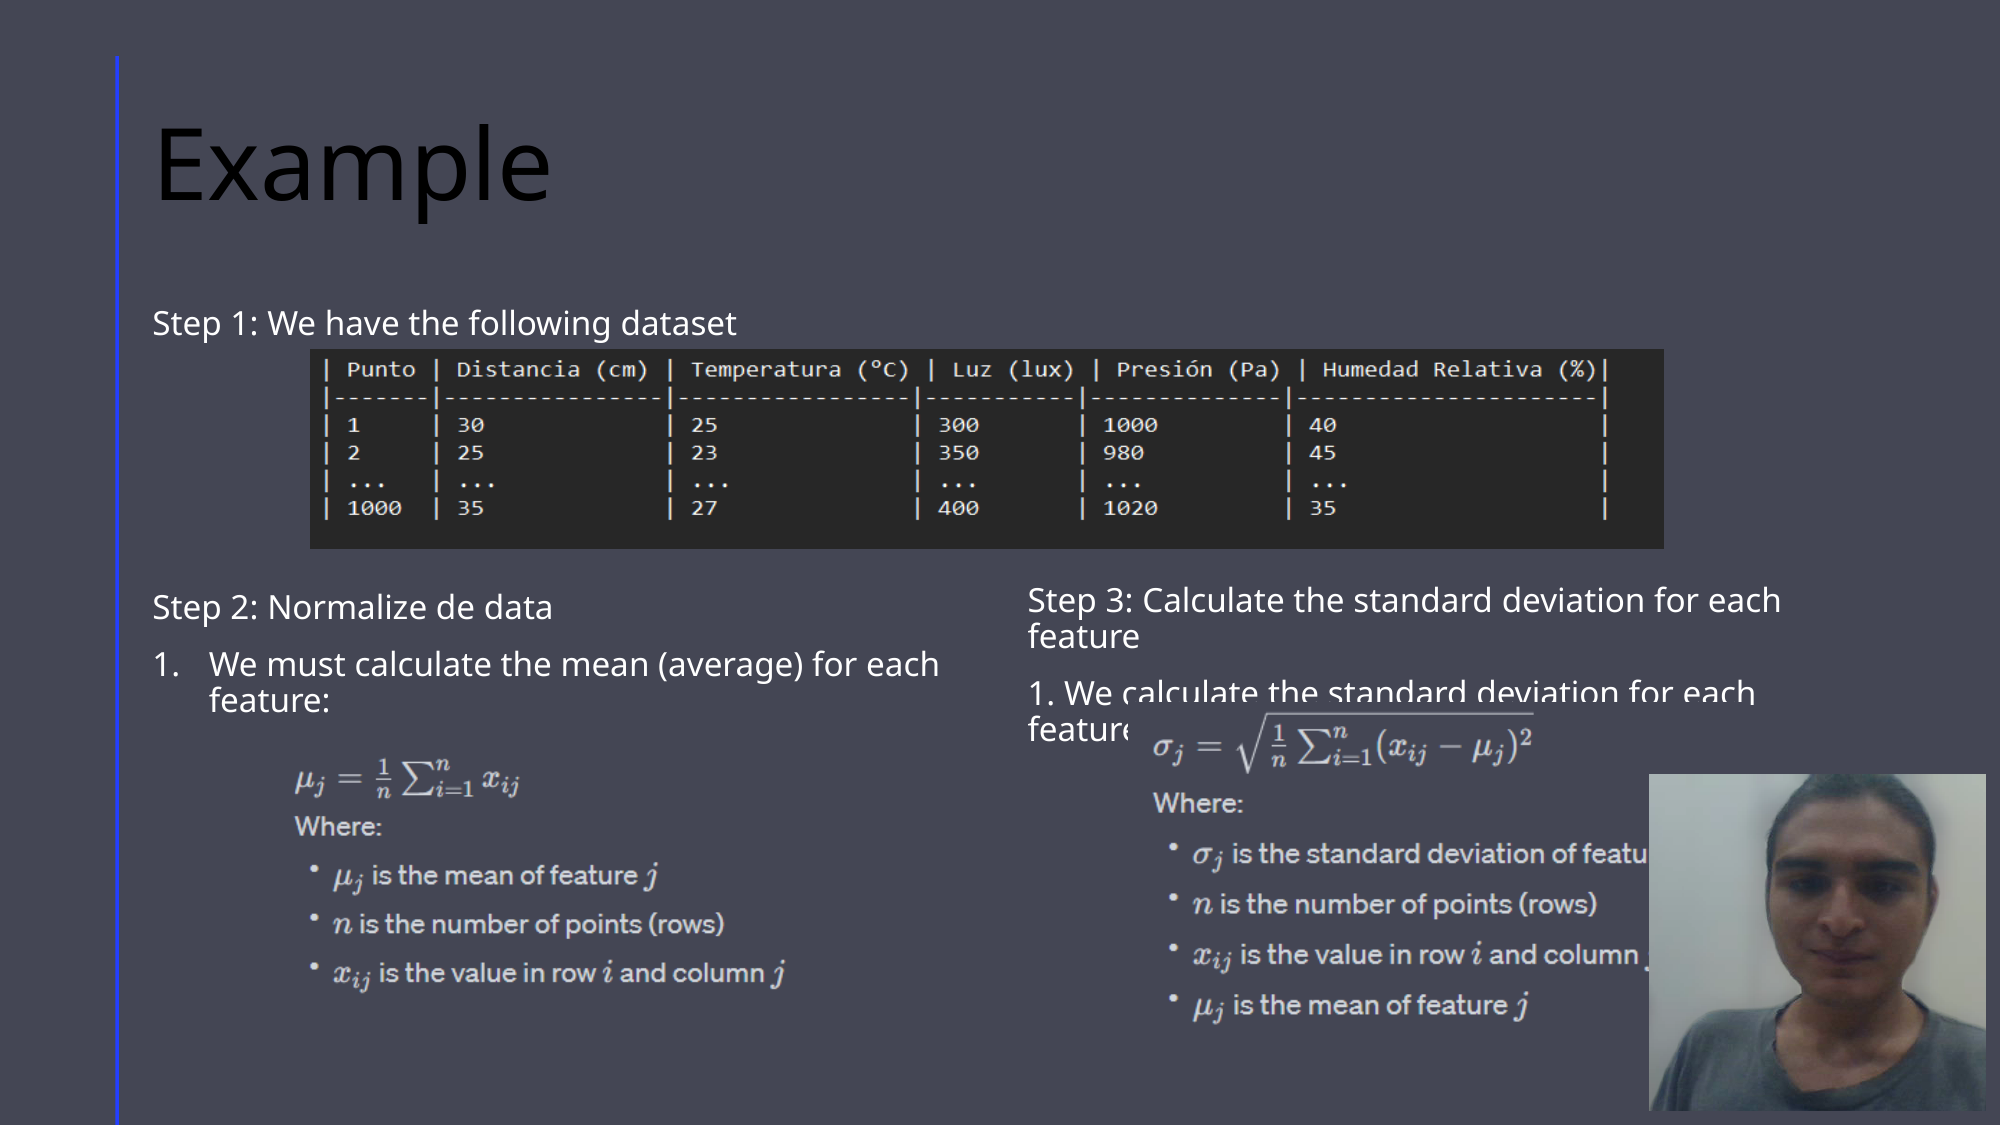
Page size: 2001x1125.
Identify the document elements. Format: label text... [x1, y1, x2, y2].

list Step 3: Calculate the standard deviation for each feature 1. We calculate the standard deviation for each feature [1012, 576, 1863, 1014]
list Step 1: We have the following dataset Step 2: Normalize de data We must calculate the mean (average) for each feature: [137, 299, 988, 1014]
picture [310, 349, 1664, 549]
picture [1128, 702, 1747, 1042]
title Example [137, 59, 1863, 278]
picture [279, 748, 822, 999]
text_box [1648, 773, 1987, 1112]
